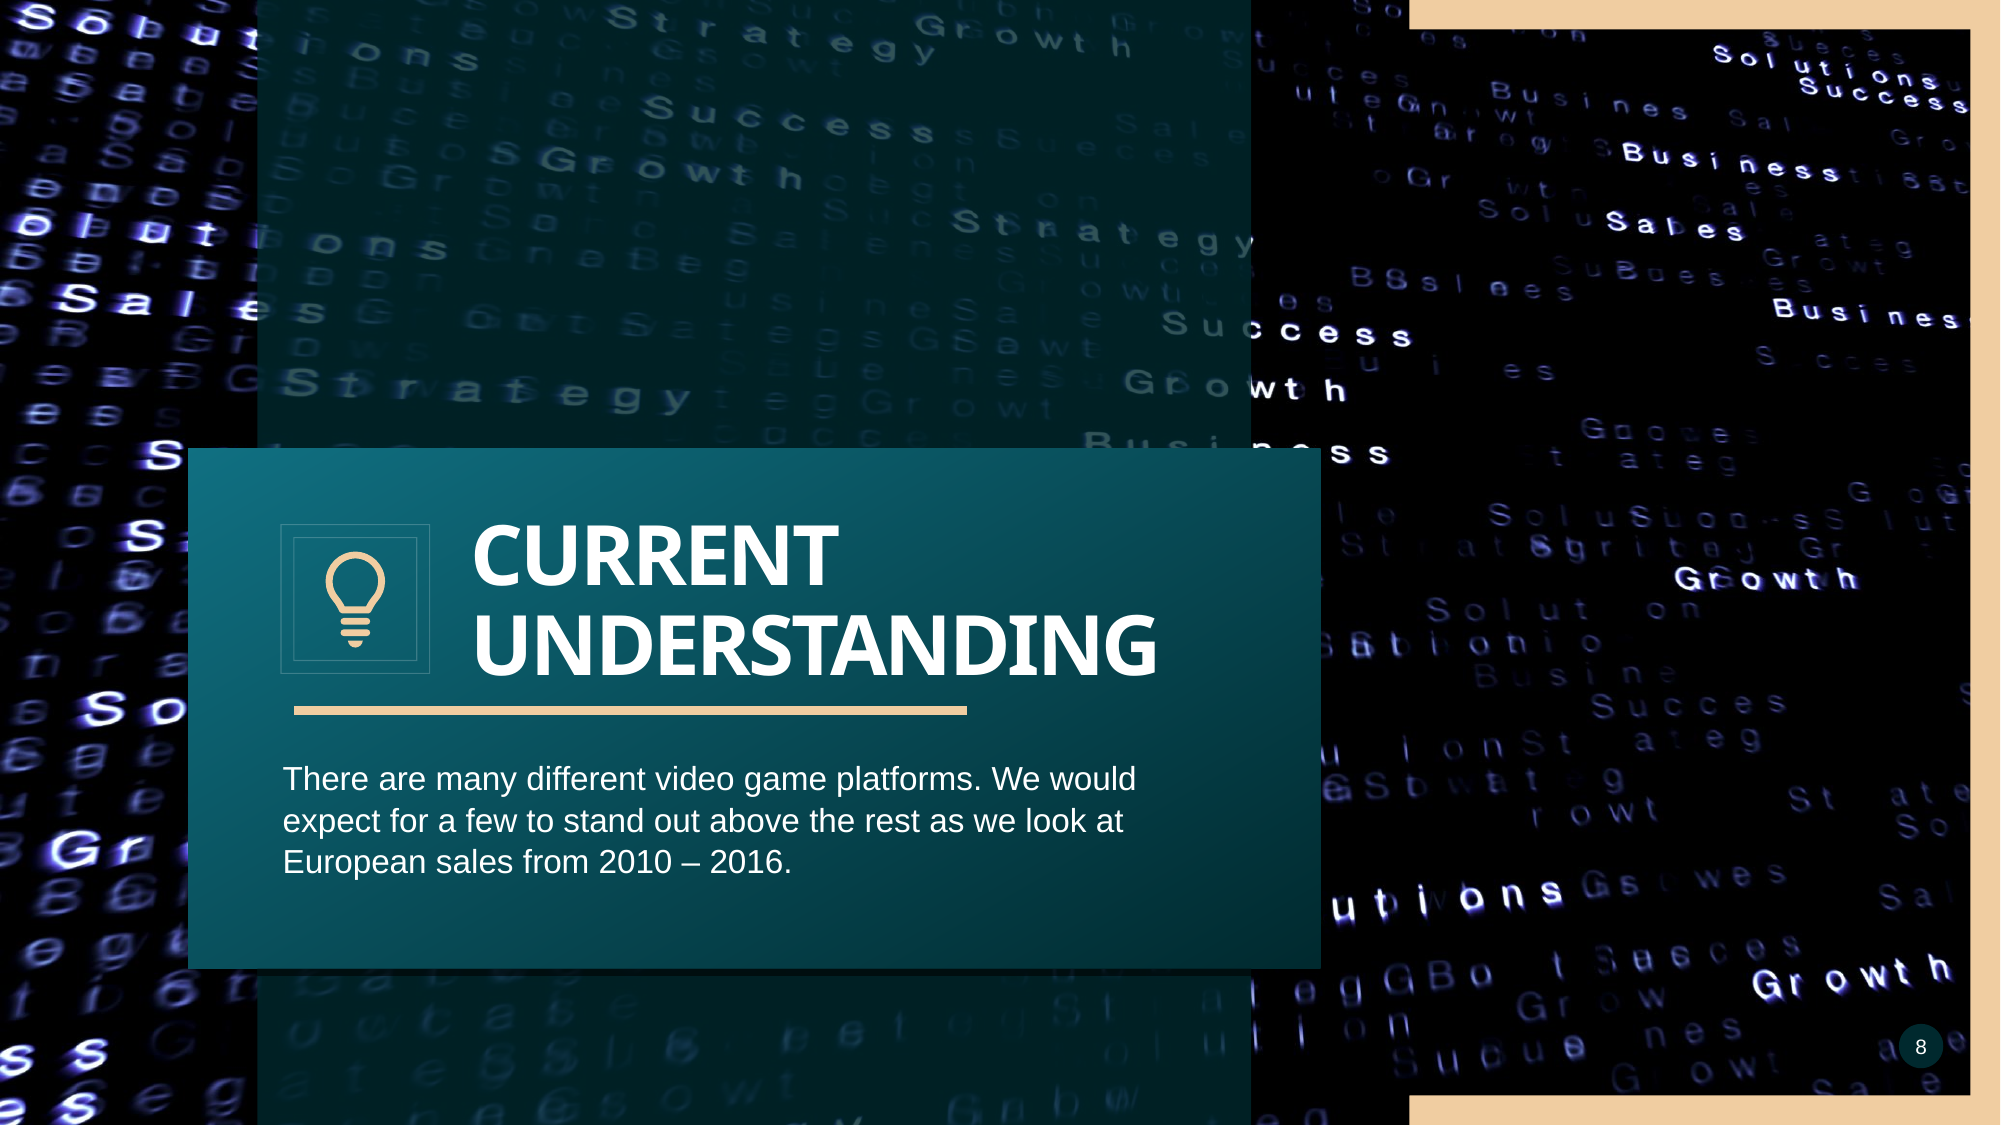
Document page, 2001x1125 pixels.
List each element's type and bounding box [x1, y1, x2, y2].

picture [0, 0, 1971, 1125]
text_box [280, 524, 430, 674]
